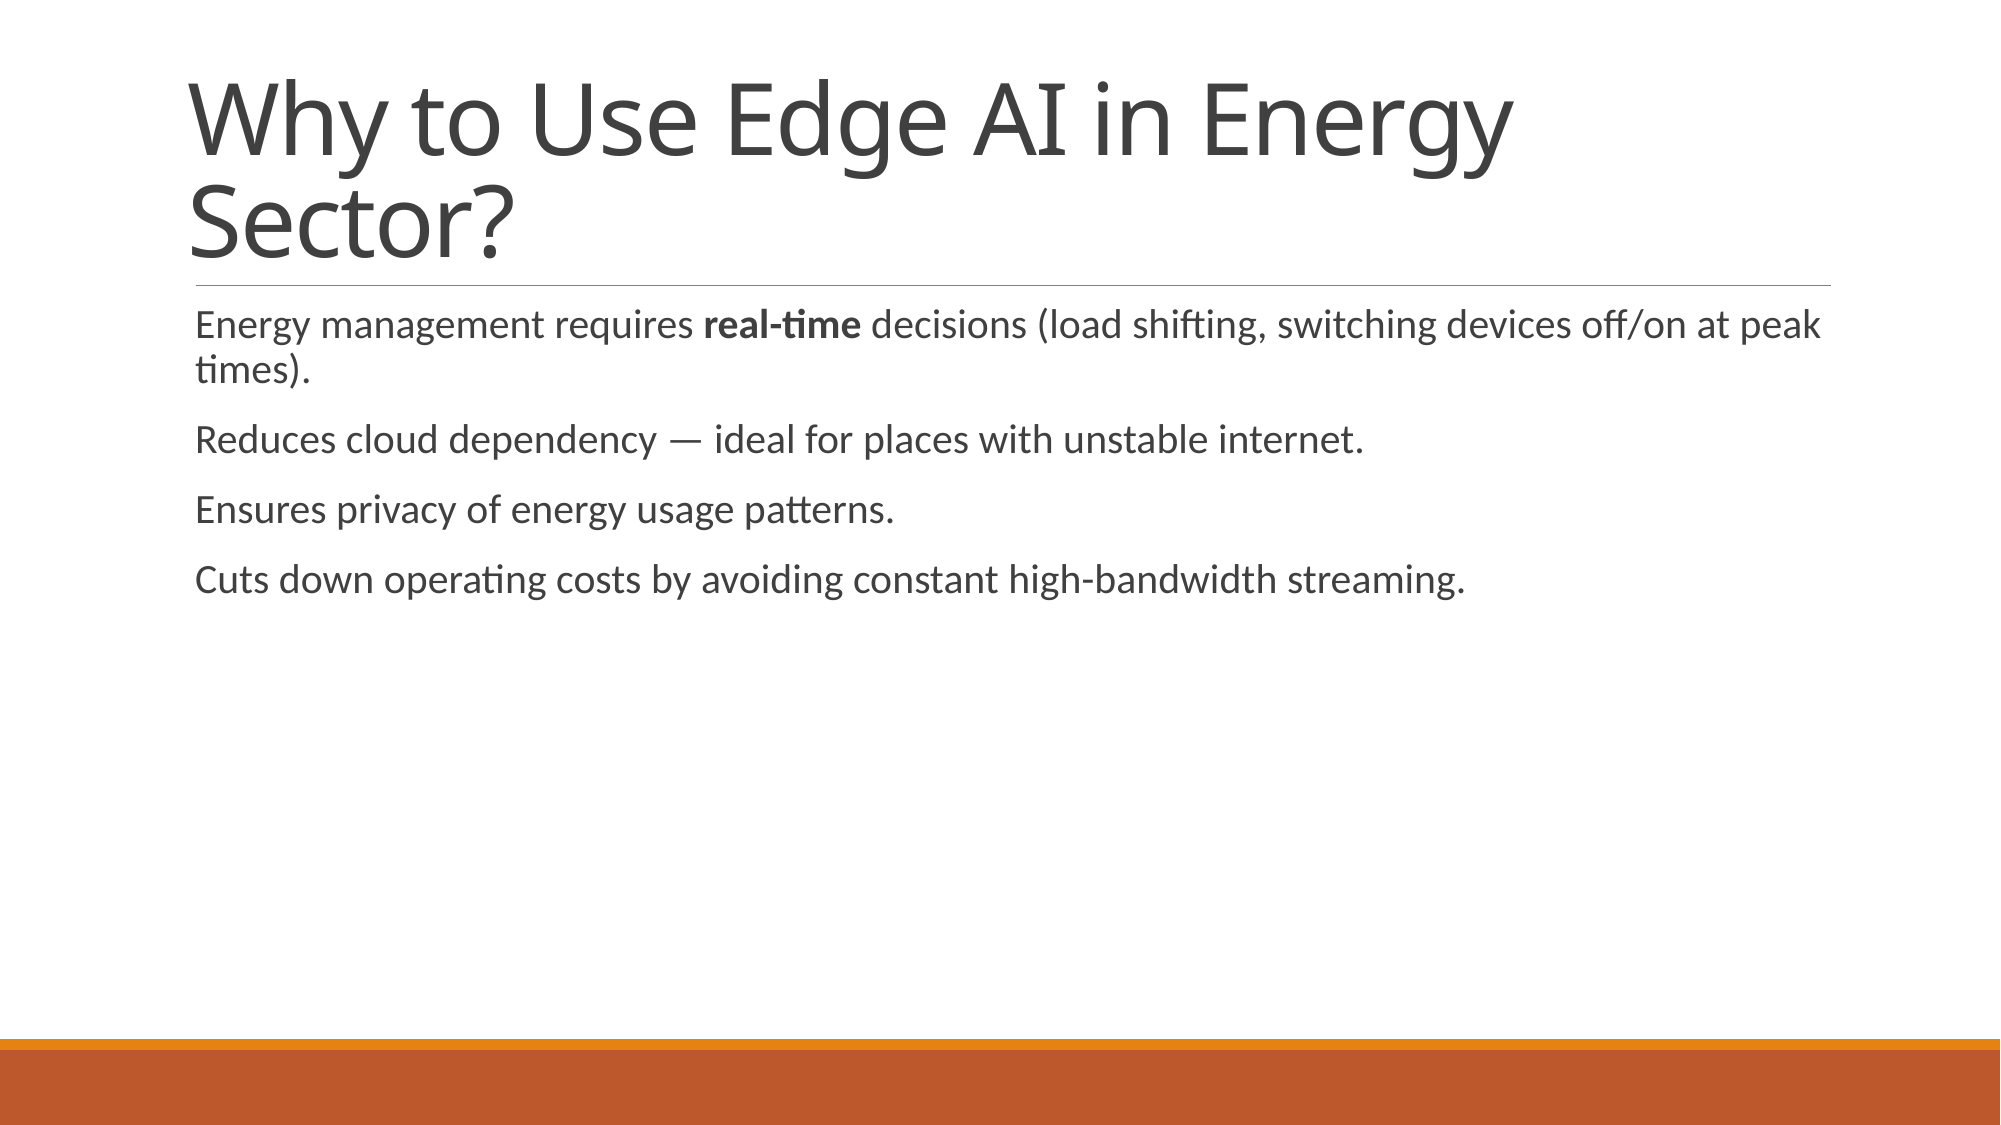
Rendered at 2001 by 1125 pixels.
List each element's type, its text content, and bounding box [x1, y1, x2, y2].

title Why to Use Edge AI in Energy Sector? [179, 46, 1831, 286]
list Energy management requires real-time decisions (load shifting, switching devices off/on at peak times). Reduces cloud dependency — ideal for places with unstable internet. Ensures privacy of energy usage patterns. Cuts down operating costs by avoiding constant high-bandwidth streaming. [179, 302, 1831, 964]
